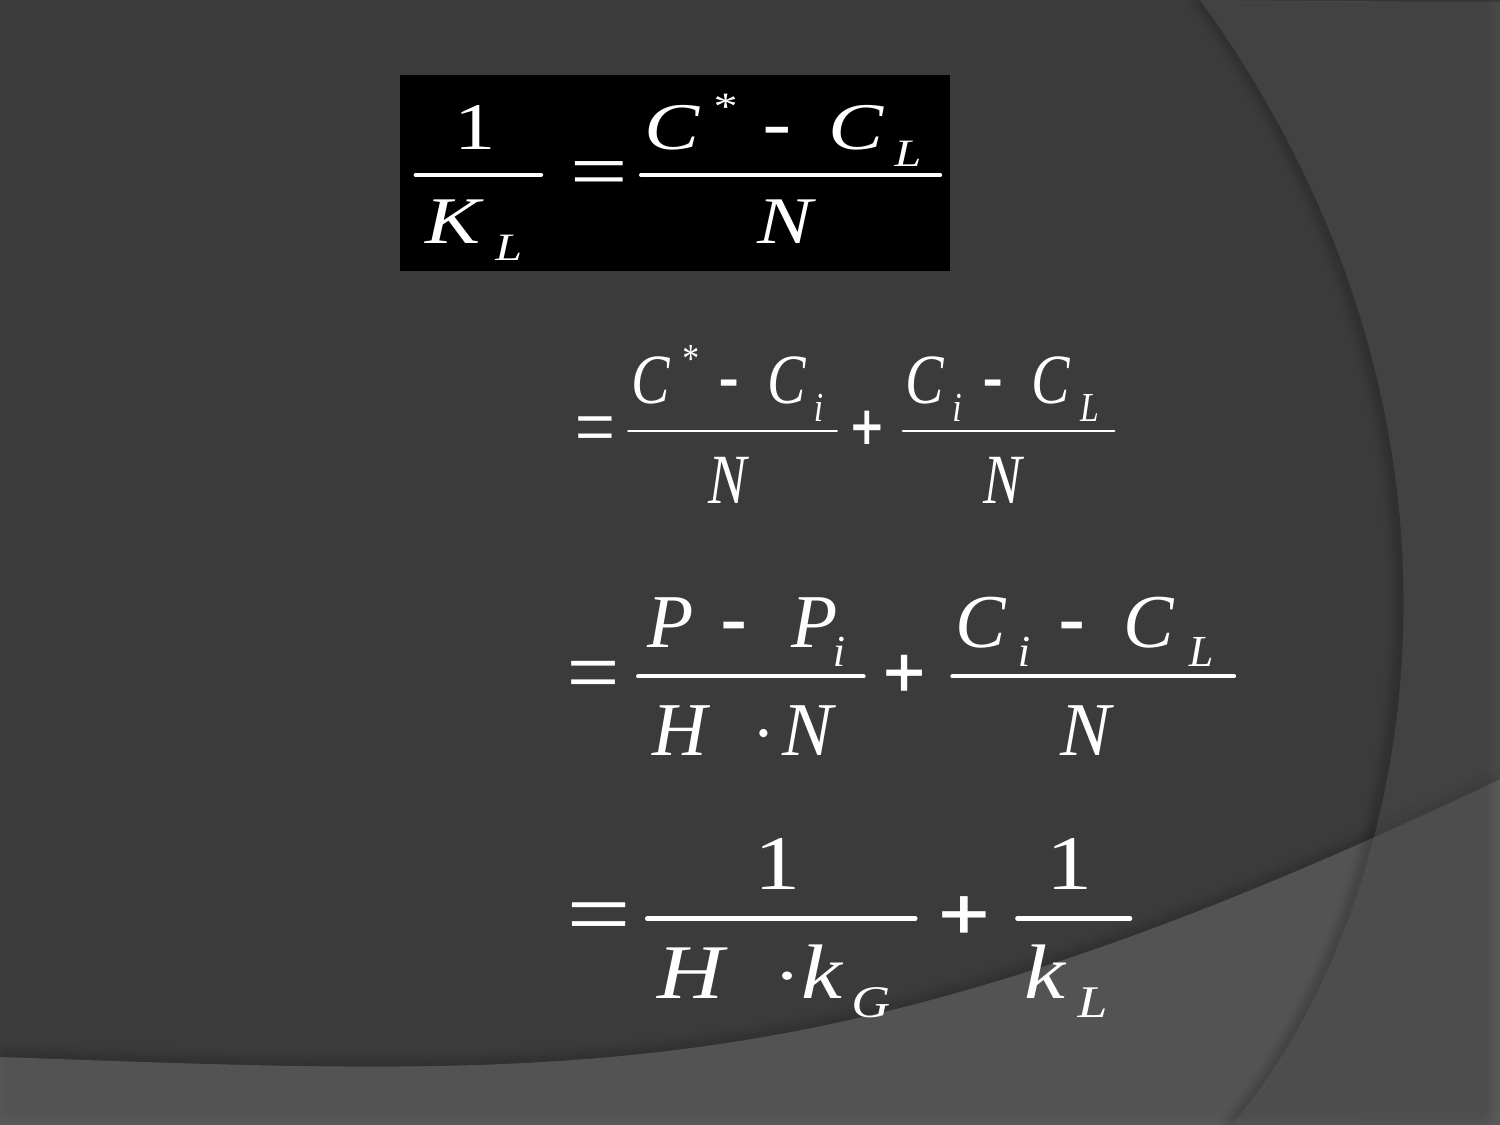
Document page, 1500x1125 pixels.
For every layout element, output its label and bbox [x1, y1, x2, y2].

text_box [549, 574, 1250, 768]
text_box [545, 815, 1147, 1030]
text_box [562, 324, 1127, 516]
text_box [399, 74, 951, 271]
